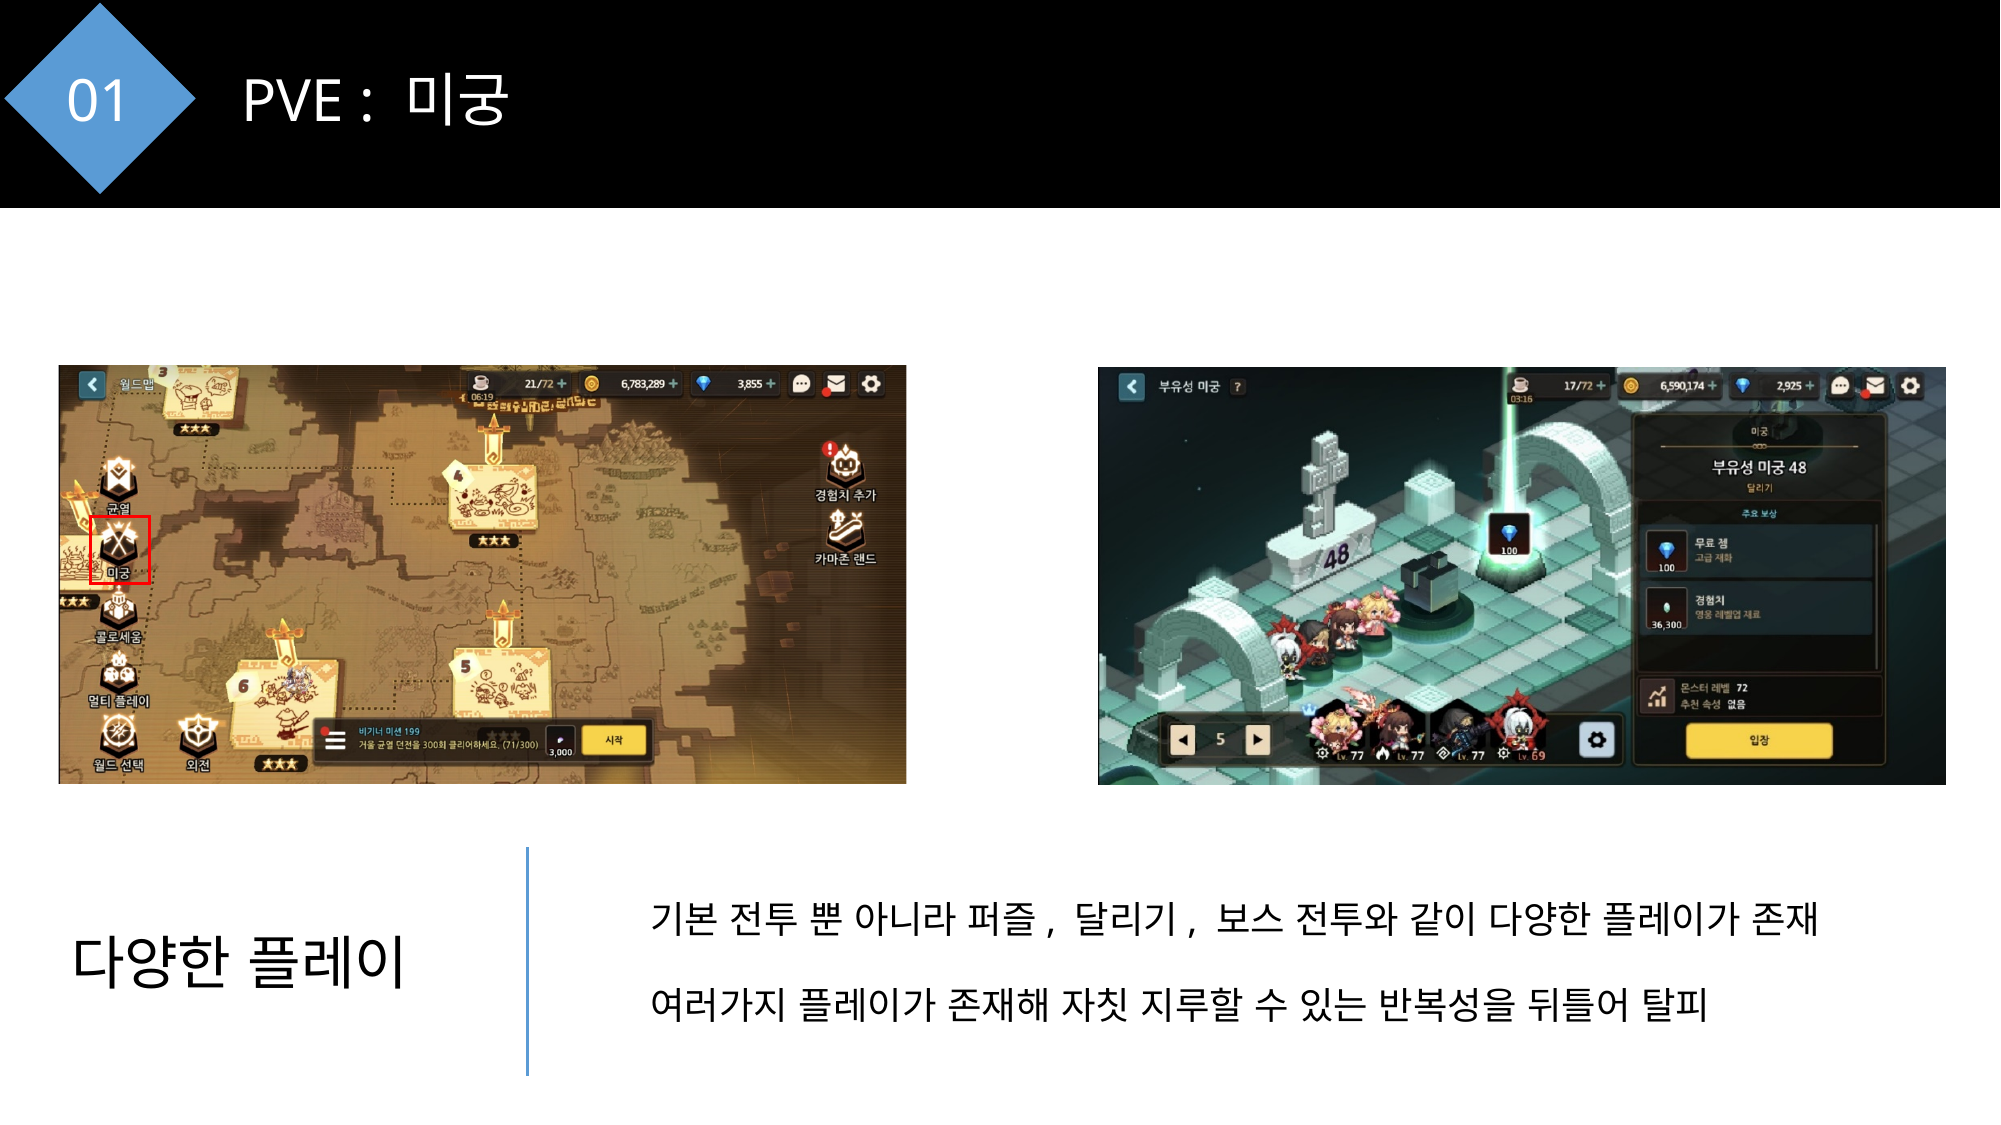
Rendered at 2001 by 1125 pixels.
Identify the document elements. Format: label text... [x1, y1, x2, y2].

text_box 여러가지 플레이가 존재해 자칫 지루할 수 있는 반복성을 뒤틀어 탈피 [635, 974, 2000, 1035]
text_box 기본 전투 뿐 아니라 퍼즐, 달리기, 보스 전투와 같이 다양한 플레이가 존재 [635, 888, 1955, 949]
text_box [0, 0, 2000, 209]
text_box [32, 30, 168, 167]
text_box 다양한 플레이 [56, 918, 449, 1004]
picture [1098, 367, 1947, 785]
text_box PVE : 미궁 [226, 55, 936, 141]
picture [58, 365, 907, 784]
